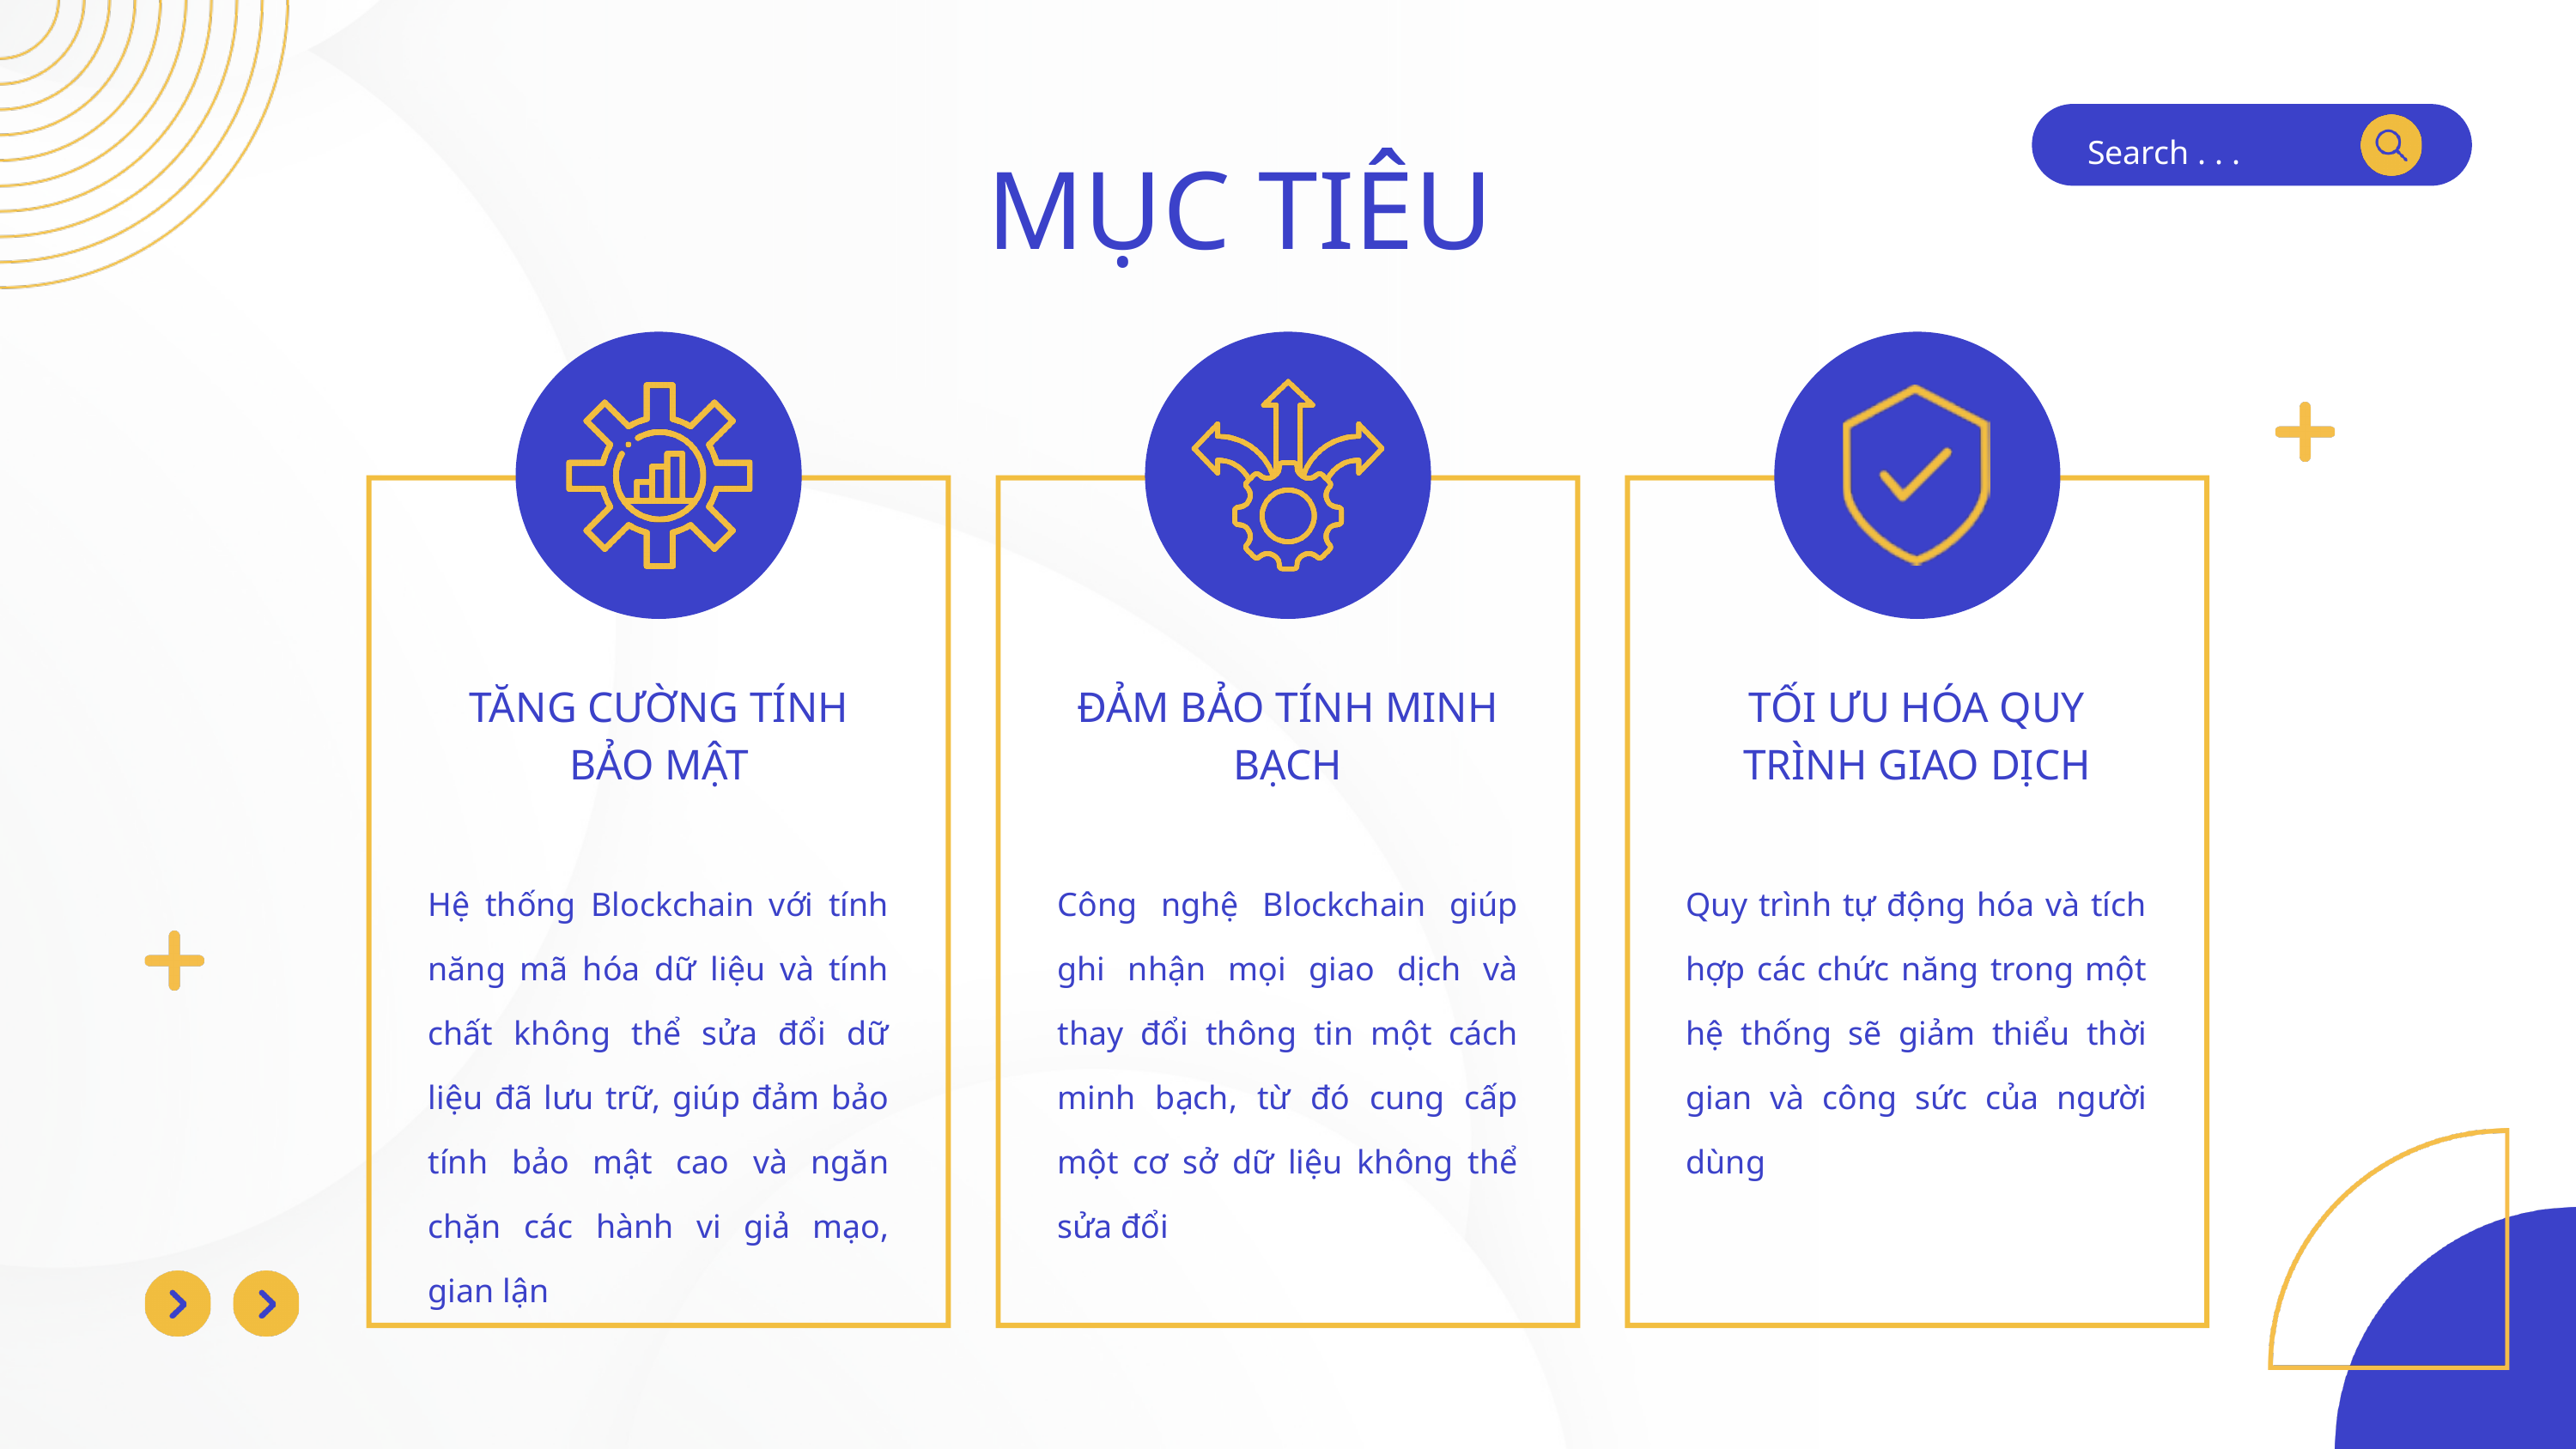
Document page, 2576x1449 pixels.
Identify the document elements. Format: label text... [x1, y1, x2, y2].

text_box MỤC TIÊU [987, 153, 1589, 271]
text_box [2360, 114, 2422, 176]
text_box [2275, 402, 2336, 462]
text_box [995, 475, 1581, 1329]
text_box [258, 1289, 276, 1319]
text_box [1625, 475, 2210, 1329]
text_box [366, 475, 951, 1329]
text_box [1144, 331, 1432, 620]
text_box [144, 1270, 211, 1337]
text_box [1773, 331, 2062, 620]
text_box [0, 0, 2576, 1449]
text_box [233, 1270, 300, 1337]
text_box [514, 331, 803, 620]
text_box [2374, 128, 2408, 161]
text_box [169, 1289, 187, 1319]
text_box [2268, 1128, 2510, 1370]
text_box Search . . . [2087, 131, 2268, 171]
text_box [144, 931, 204, 991]
text_box [2335, 1207, 2576, 1449]
text_box [0, 0, 290, 290]
